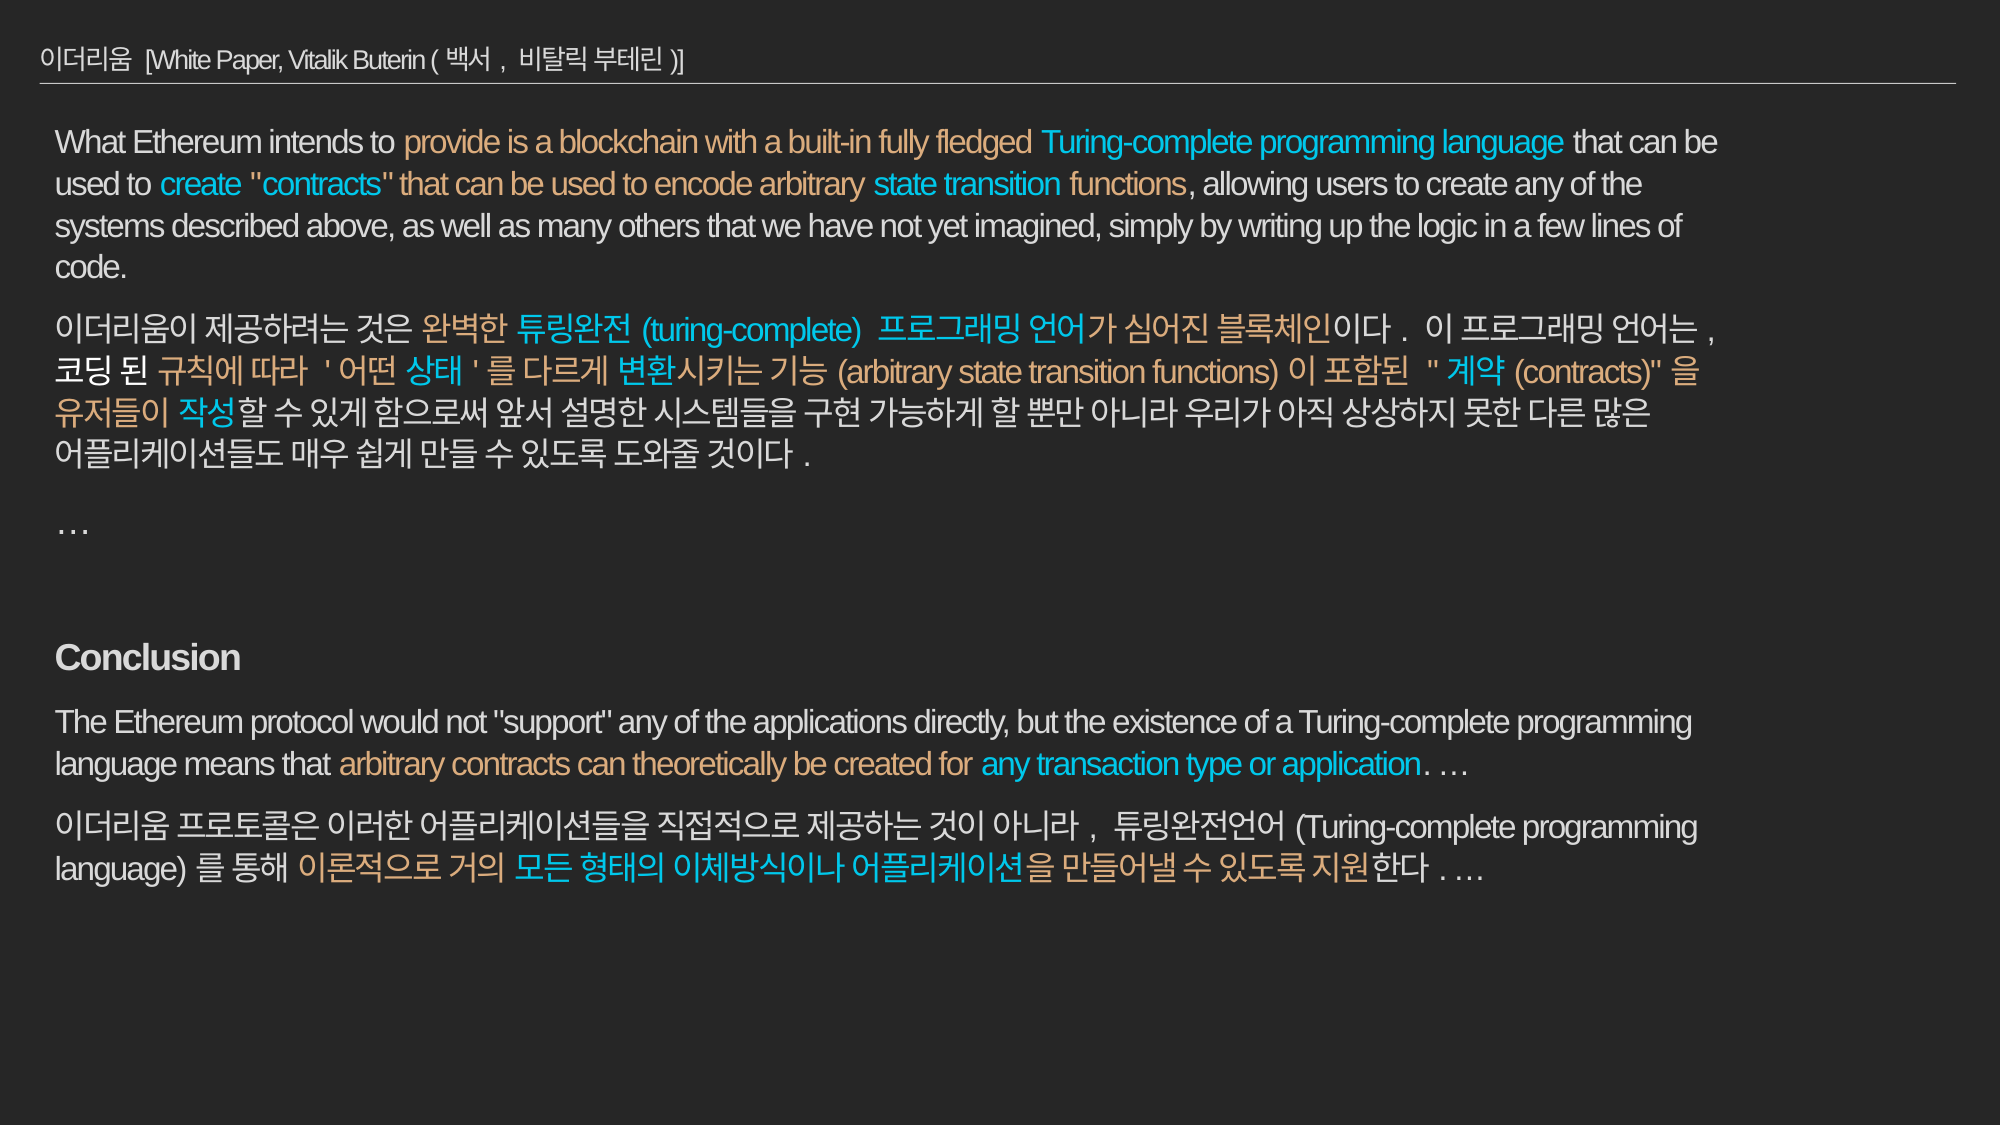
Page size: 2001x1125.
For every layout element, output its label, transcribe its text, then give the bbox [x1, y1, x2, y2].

title 이더리움 [White Paper, Vitalik Buterin (백서, 비탈릭 부테린)] [39, 31, 1961, 84]
list What Ethereum intends to provide is a blockchain with a built-in fully fledged Turing-complete programming language that can be used to create "contracts" that can be used to encode arbitrary state transition functions, allowing users to create any of the systems described above, as well as many others that we have not yet imagined, simply by writing up the logic in a few lines of code. 이더리움이 제공하려는 것은 완벽한 튜링완전(turing-complete) 프로그래밍 언어가 심어진 블록체인이다. 이 프로그래밍 언어는, 코딩 된 규칙에 따라 '어떤 상태'를 다르게 변환시키는 기능(arbitrary state transition functions)이 포함된 "계약(contracts)"을 유저들이 작성할 수 있게 함으로써 앞서 설명한 시스템들을 구현 가능하게 할 뿐만 아니라 우리가 아직 상상하지 못한 다른 많은 어플리케이션들도 매우 쉽게 만들 수 있도록 도와줄 것이다. … Conclusion The Ethereum protocol would not "support" any of the applications directly, but the existence of a Turing-complete programming language means that arbitrary contracts can theoretically be created for any transaction type or application. … 이더리움 프로토콜은 이러한 어플리케이션들을 직접적으로 제공하는 것이 아니라, 튜링완전언어(Turing-complete programming language)를 통해 이론적으로 거의 모든 형태의 이체방식이나 어플리케이션을 만들어낼 수 있도록 지원한다. … [39, 110, 1765, 1094]
